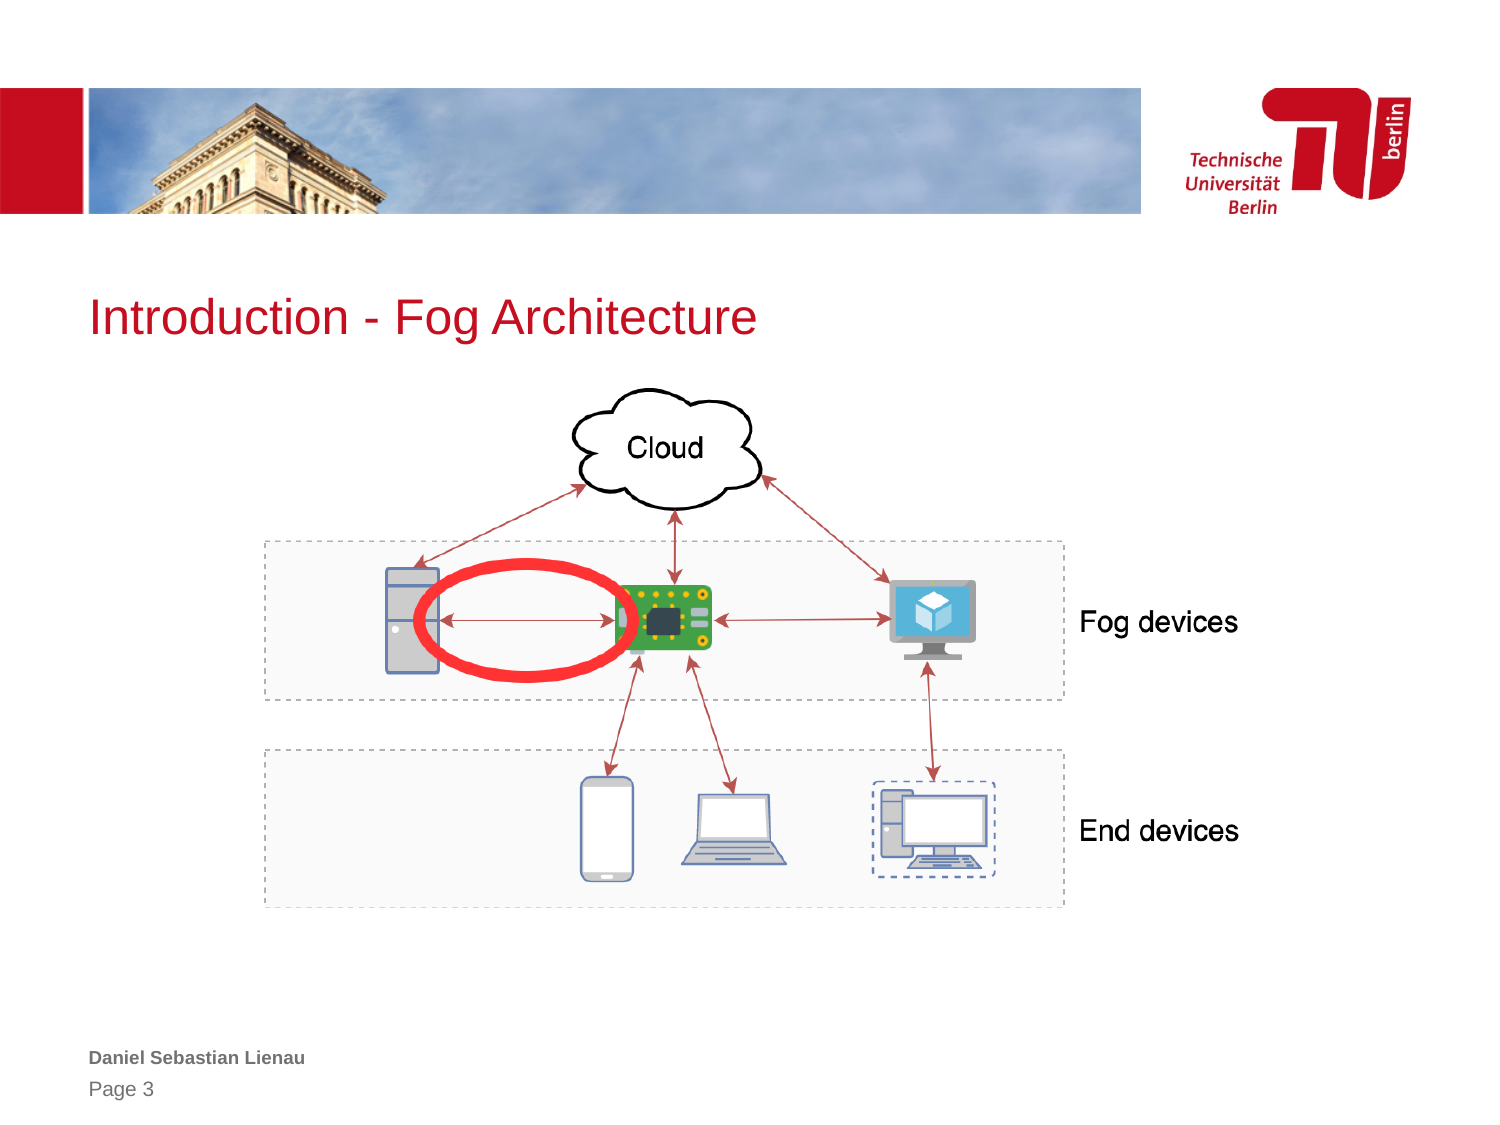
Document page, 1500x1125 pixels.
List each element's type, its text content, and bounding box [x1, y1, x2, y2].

title Introduction - Fog Architecture [88, 285, 1411, 345]
picture [0, 88, 1141, 214]
picture [1186, 88, 1411, 214]
picture [88, 374, 1247, 908]
slide_number Page 3 [88, 1075, 1176, 1101]
footer Daniel Sebastian Lienau [88, 1045, 1247, 1076]
